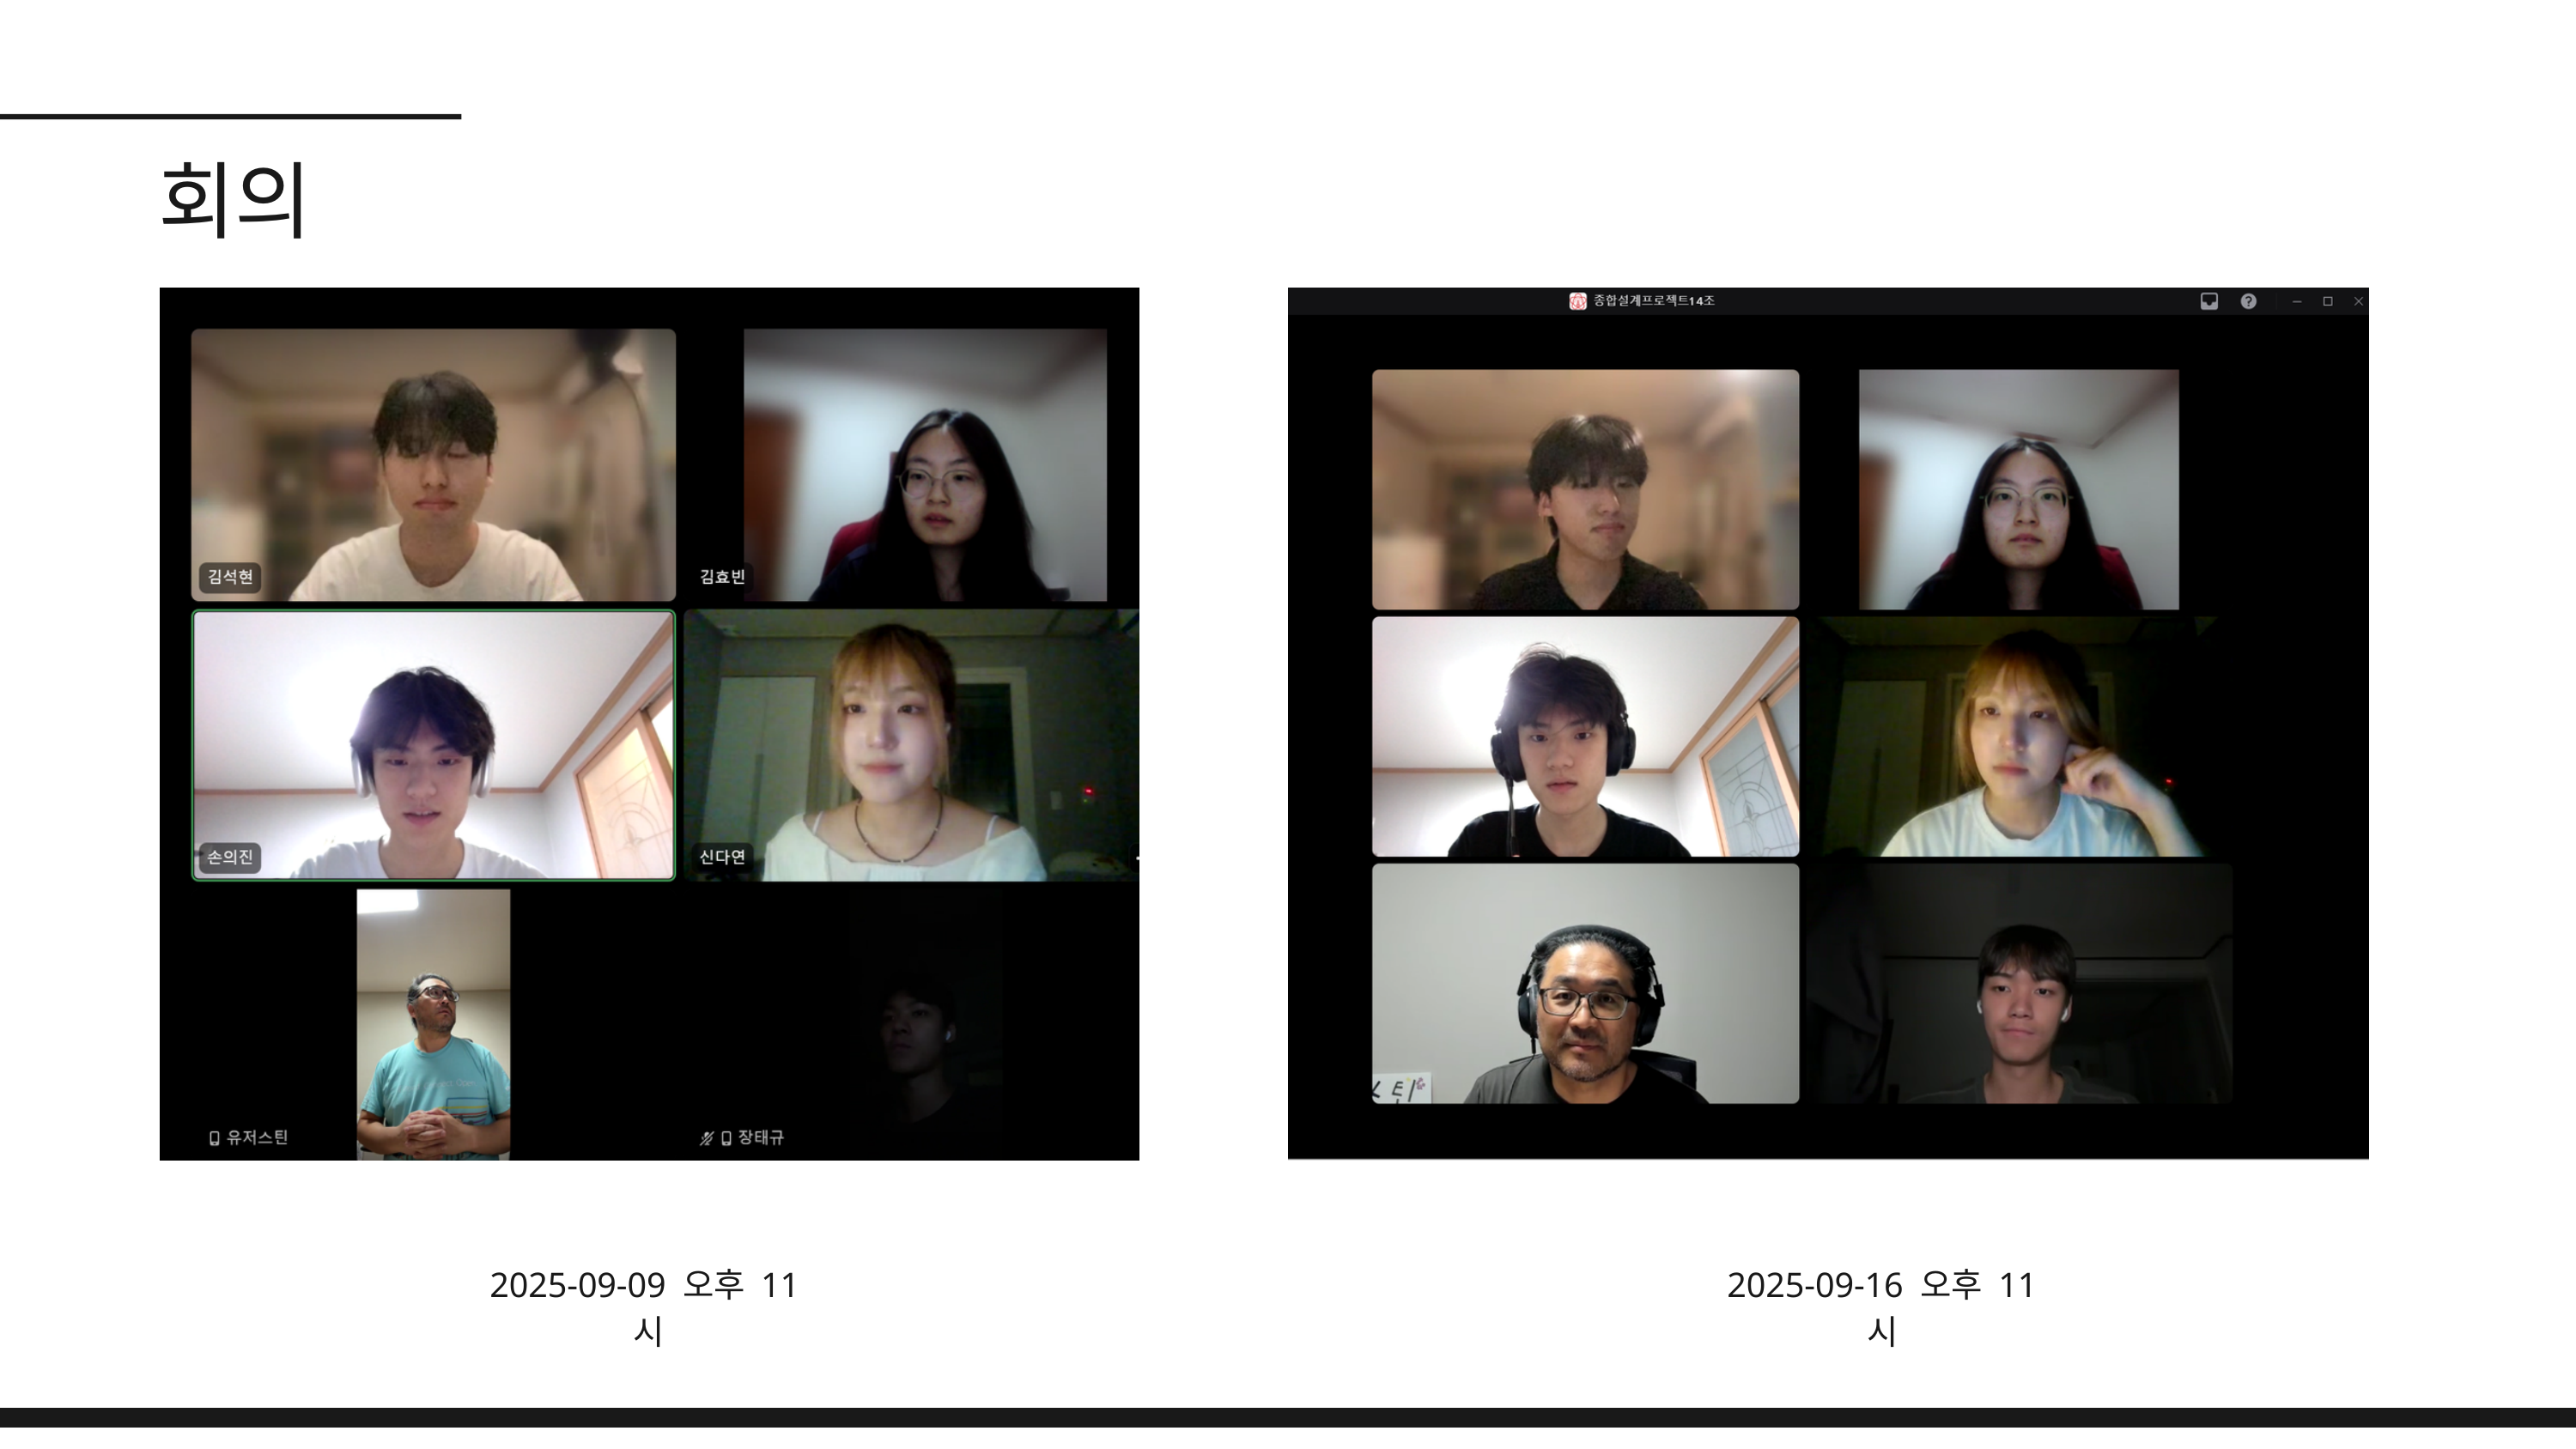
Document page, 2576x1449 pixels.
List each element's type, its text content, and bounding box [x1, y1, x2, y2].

text_box 회의 [158, 131, 1139, 250]
text_box 2025-09-09 오후 11시 [486, 1257, 811, 1352]
text_box [1288, 288, 2369, 1161]
text_box [160, 288, 1139, 1161]
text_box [0, 1409, 2576, 1427]
text_box 2025-09-16 오후 11시 [1727, 1257, 2038, 1352]
